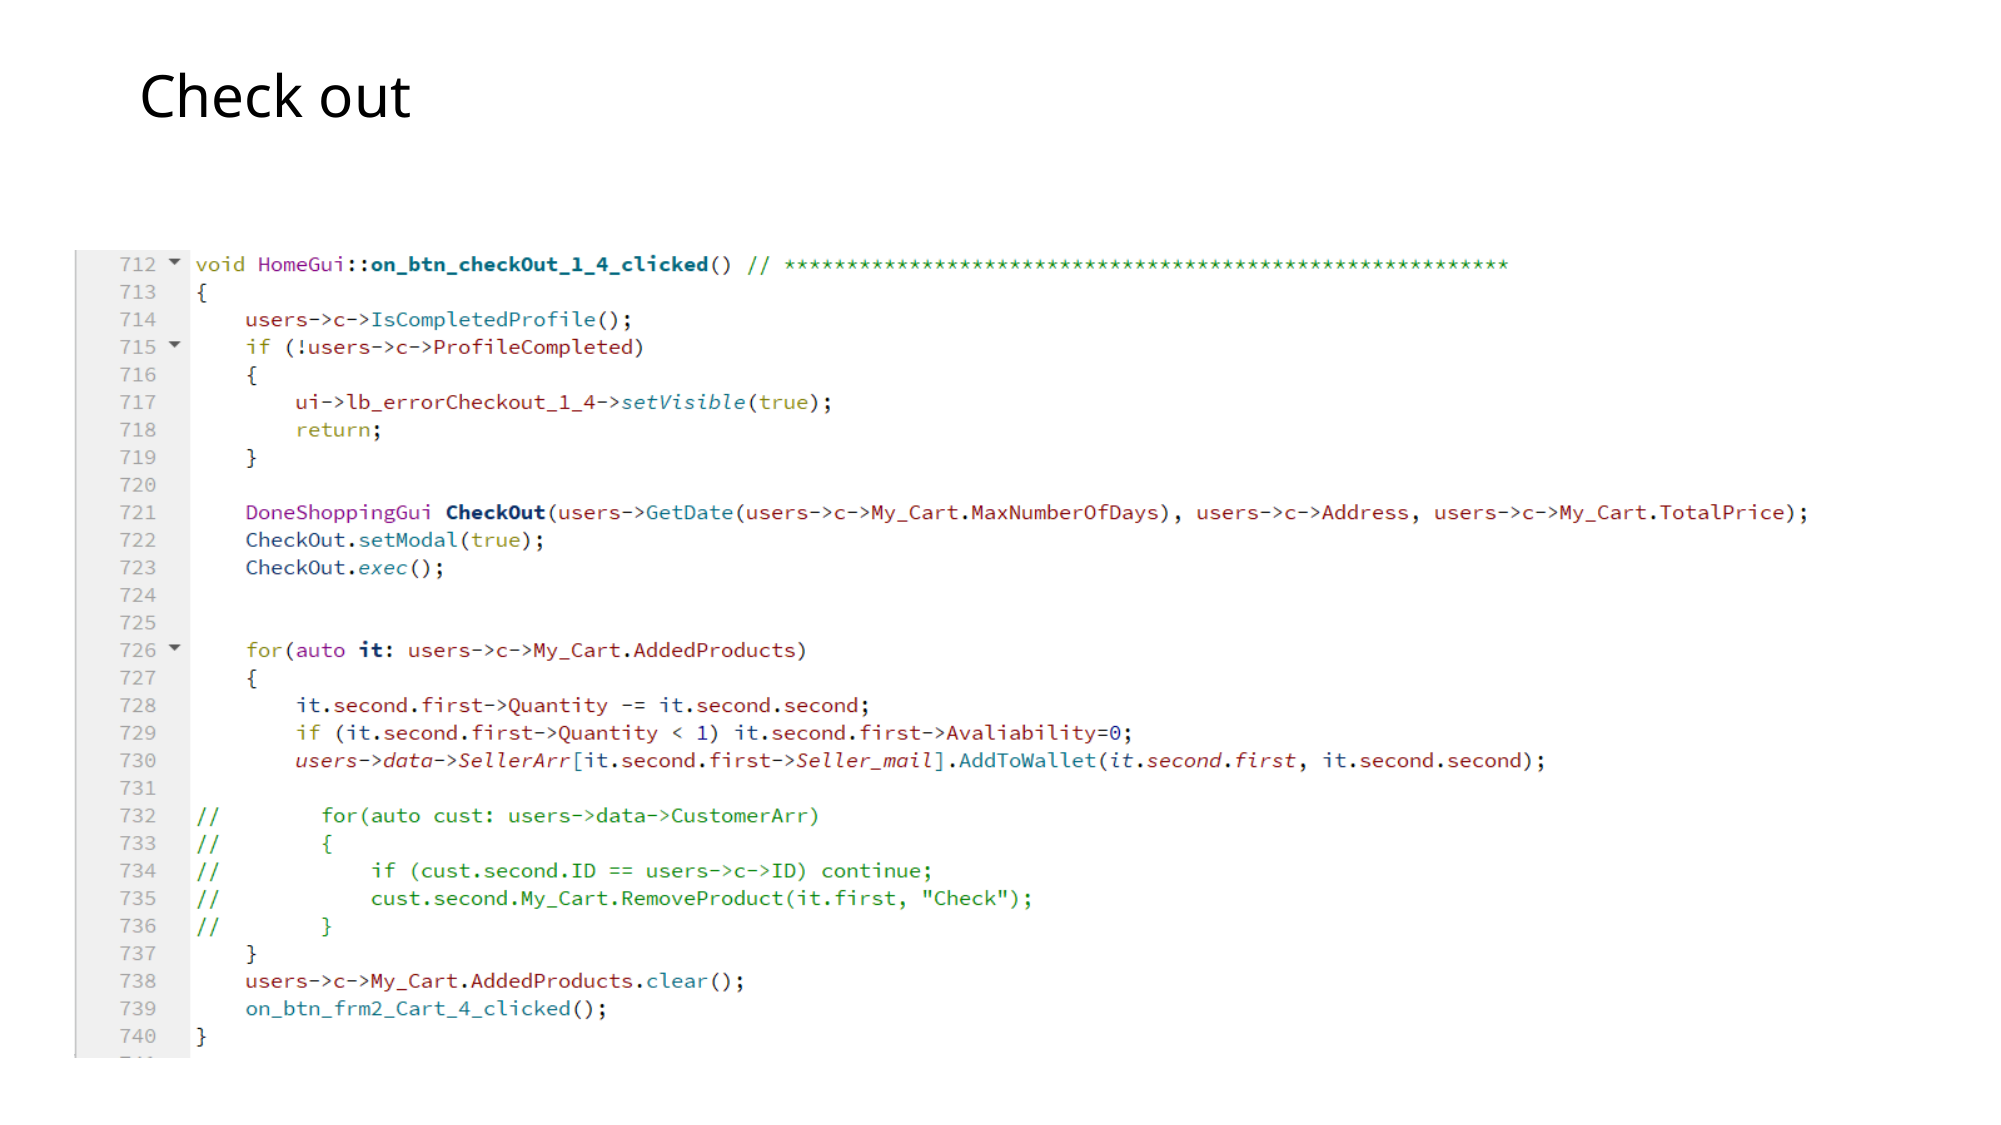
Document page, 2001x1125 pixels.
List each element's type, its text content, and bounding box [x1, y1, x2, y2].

title Check out [124, 26, 475, 170]
picture [74, 250, 1826, 1058]
